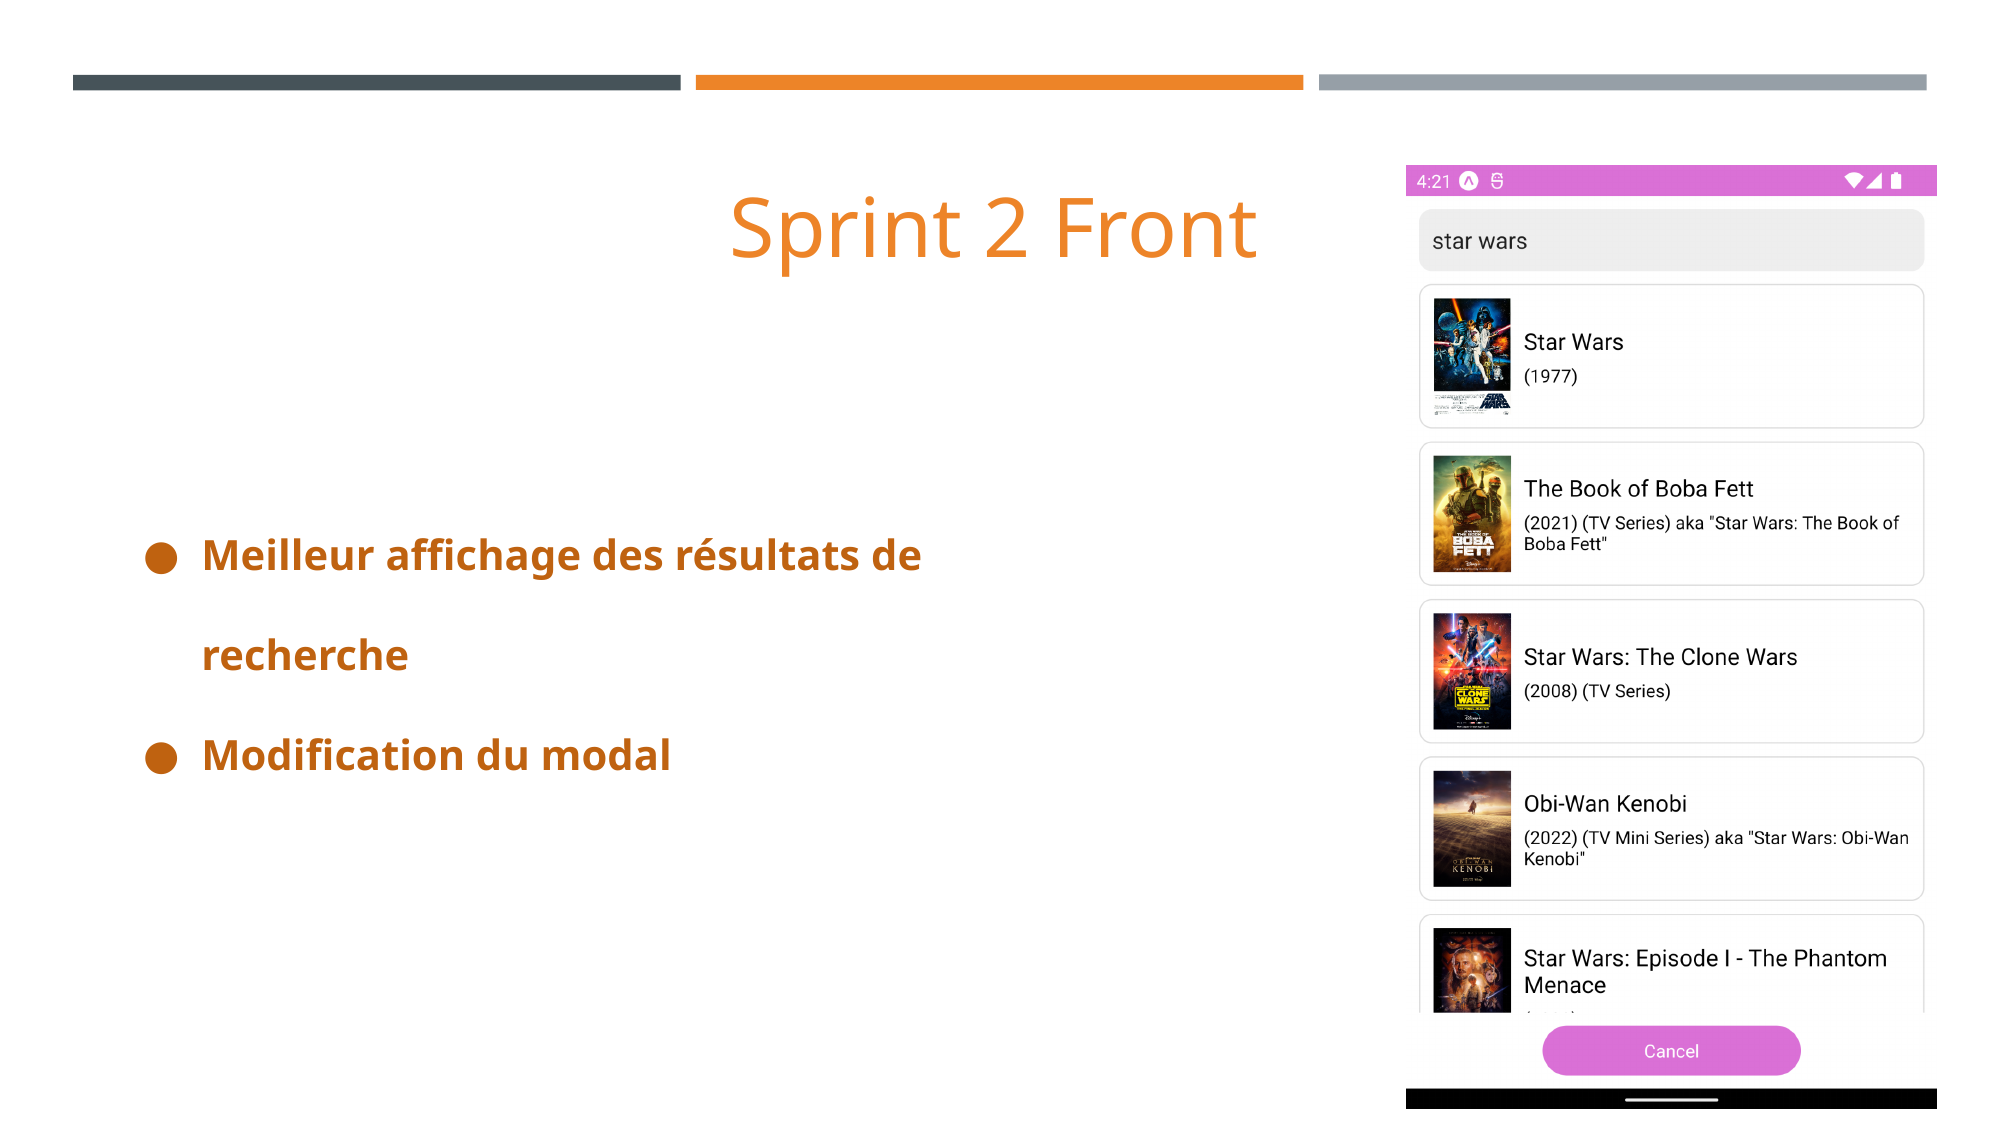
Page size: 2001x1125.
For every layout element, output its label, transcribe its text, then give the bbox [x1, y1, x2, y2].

title Sprint 2 Front [448, 166, 1403, 282]
picture [1405, 165, 1937, 1109]
text_box Meilleur affichage des résultats de recherche Modification du modal [111, 463, 1060, 894]
